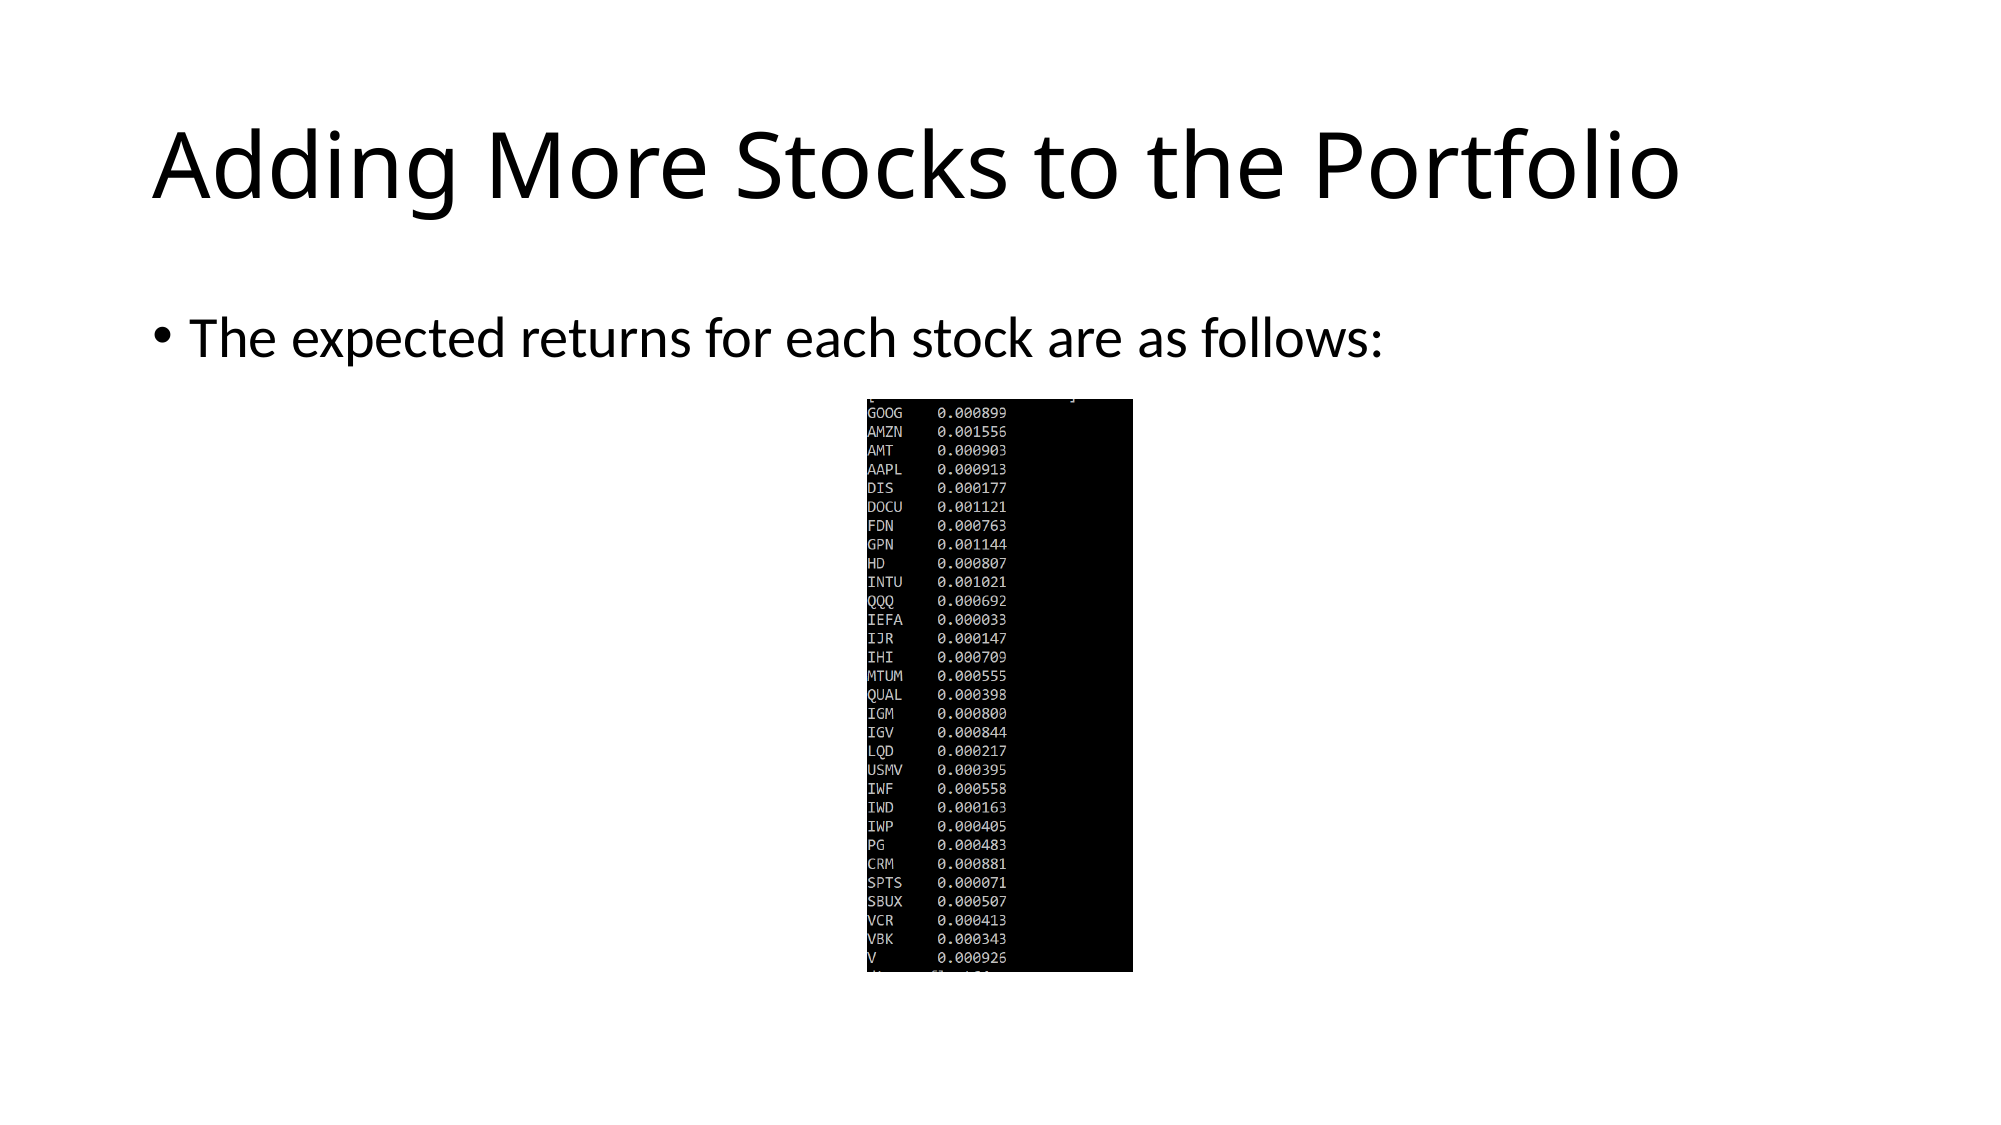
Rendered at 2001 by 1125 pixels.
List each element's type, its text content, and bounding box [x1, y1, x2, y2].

list The expected returns for each stock are as follows: [137, 299, 1863, 1014]
picture [867, 399, 1133, 972]
title Adding More Stocks to the Portfolio [137, 59, 1863, 278]
